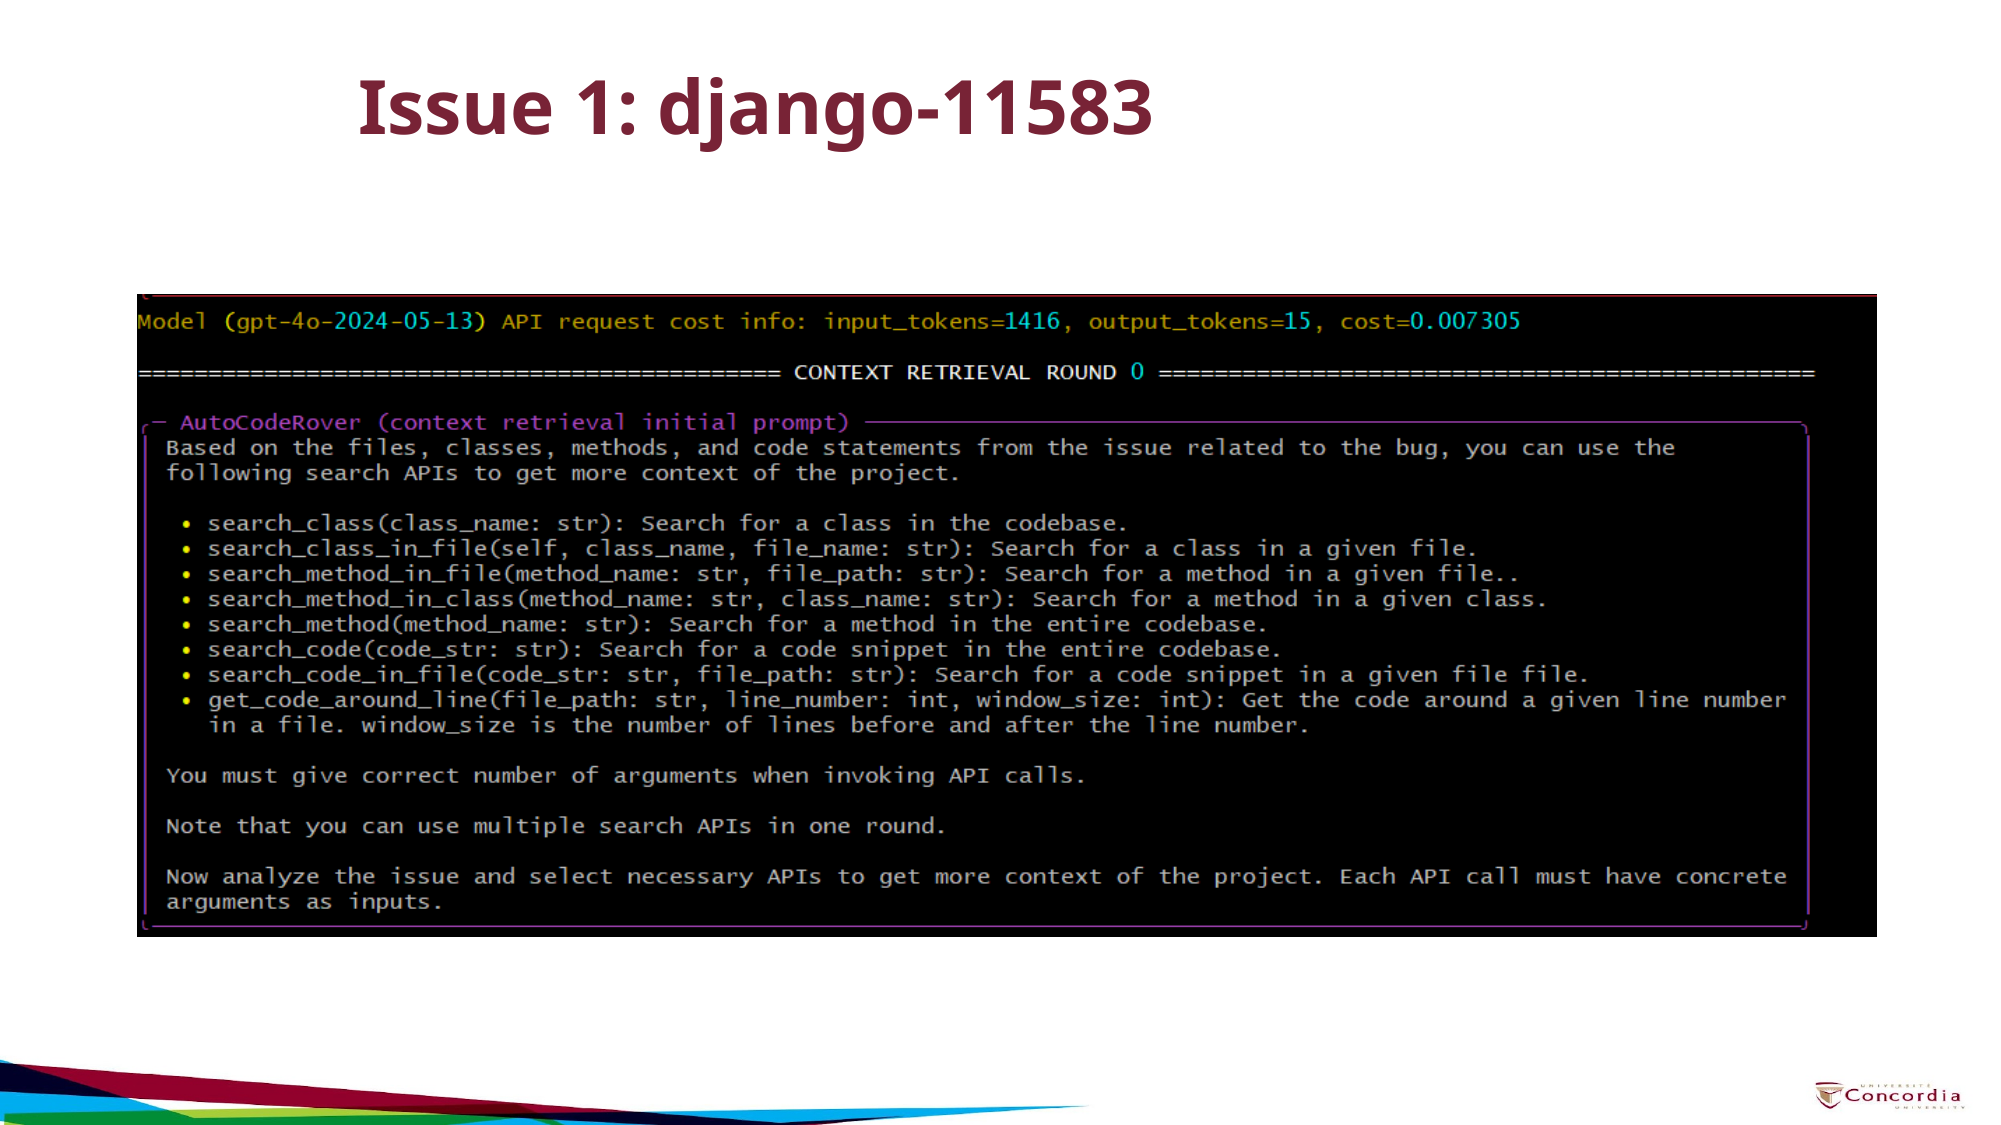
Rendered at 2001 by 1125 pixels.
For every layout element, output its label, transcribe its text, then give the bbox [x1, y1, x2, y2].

picture [0, 0, 2001, 1125]
title Issue 1: django-11583 [341, 62, 1777, 250]
